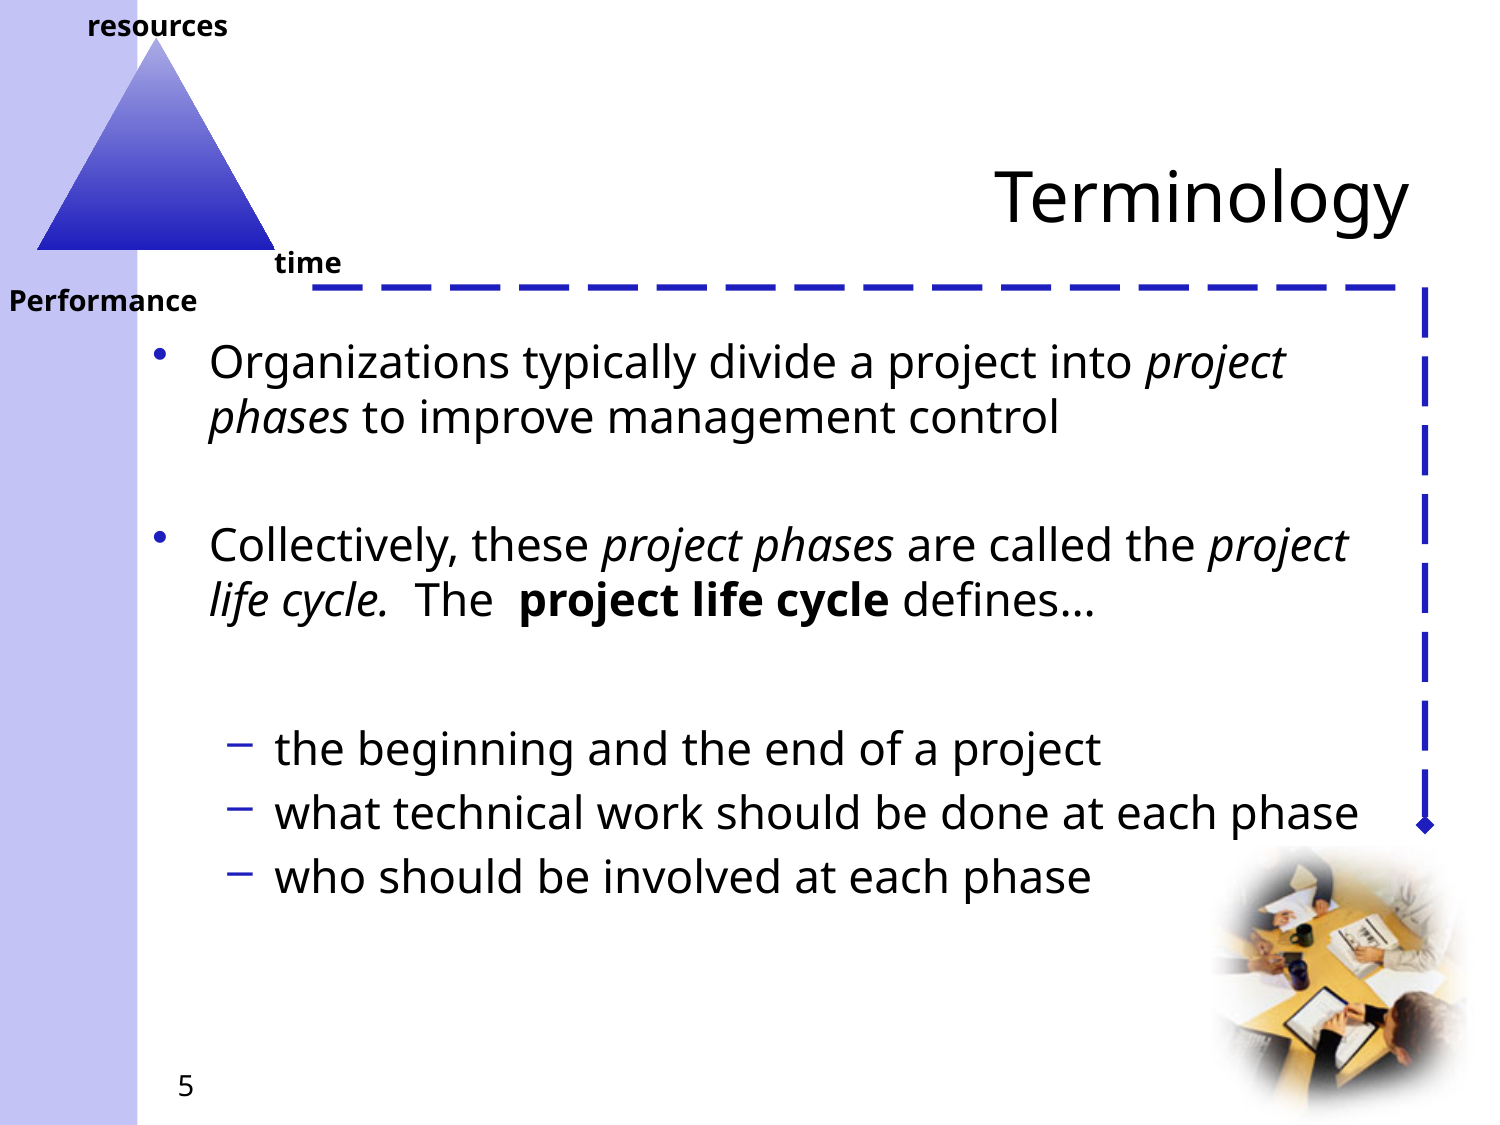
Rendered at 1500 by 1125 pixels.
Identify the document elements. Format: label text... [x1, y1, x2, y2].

picture [1187, 834, 1500, 1125]
list Organizations typically divide a project into project phases to improve management control Collectively, these project phases are called the project life cycle. The project life cycle defines… the beginning and the end of a project what technical work should be done at each phase who should be involved at each phase [137, 324, 1426, 1001]
title Terminology [312, 99, 1426, 288]
footer 5 [162, 1024, 1126, 1101]
